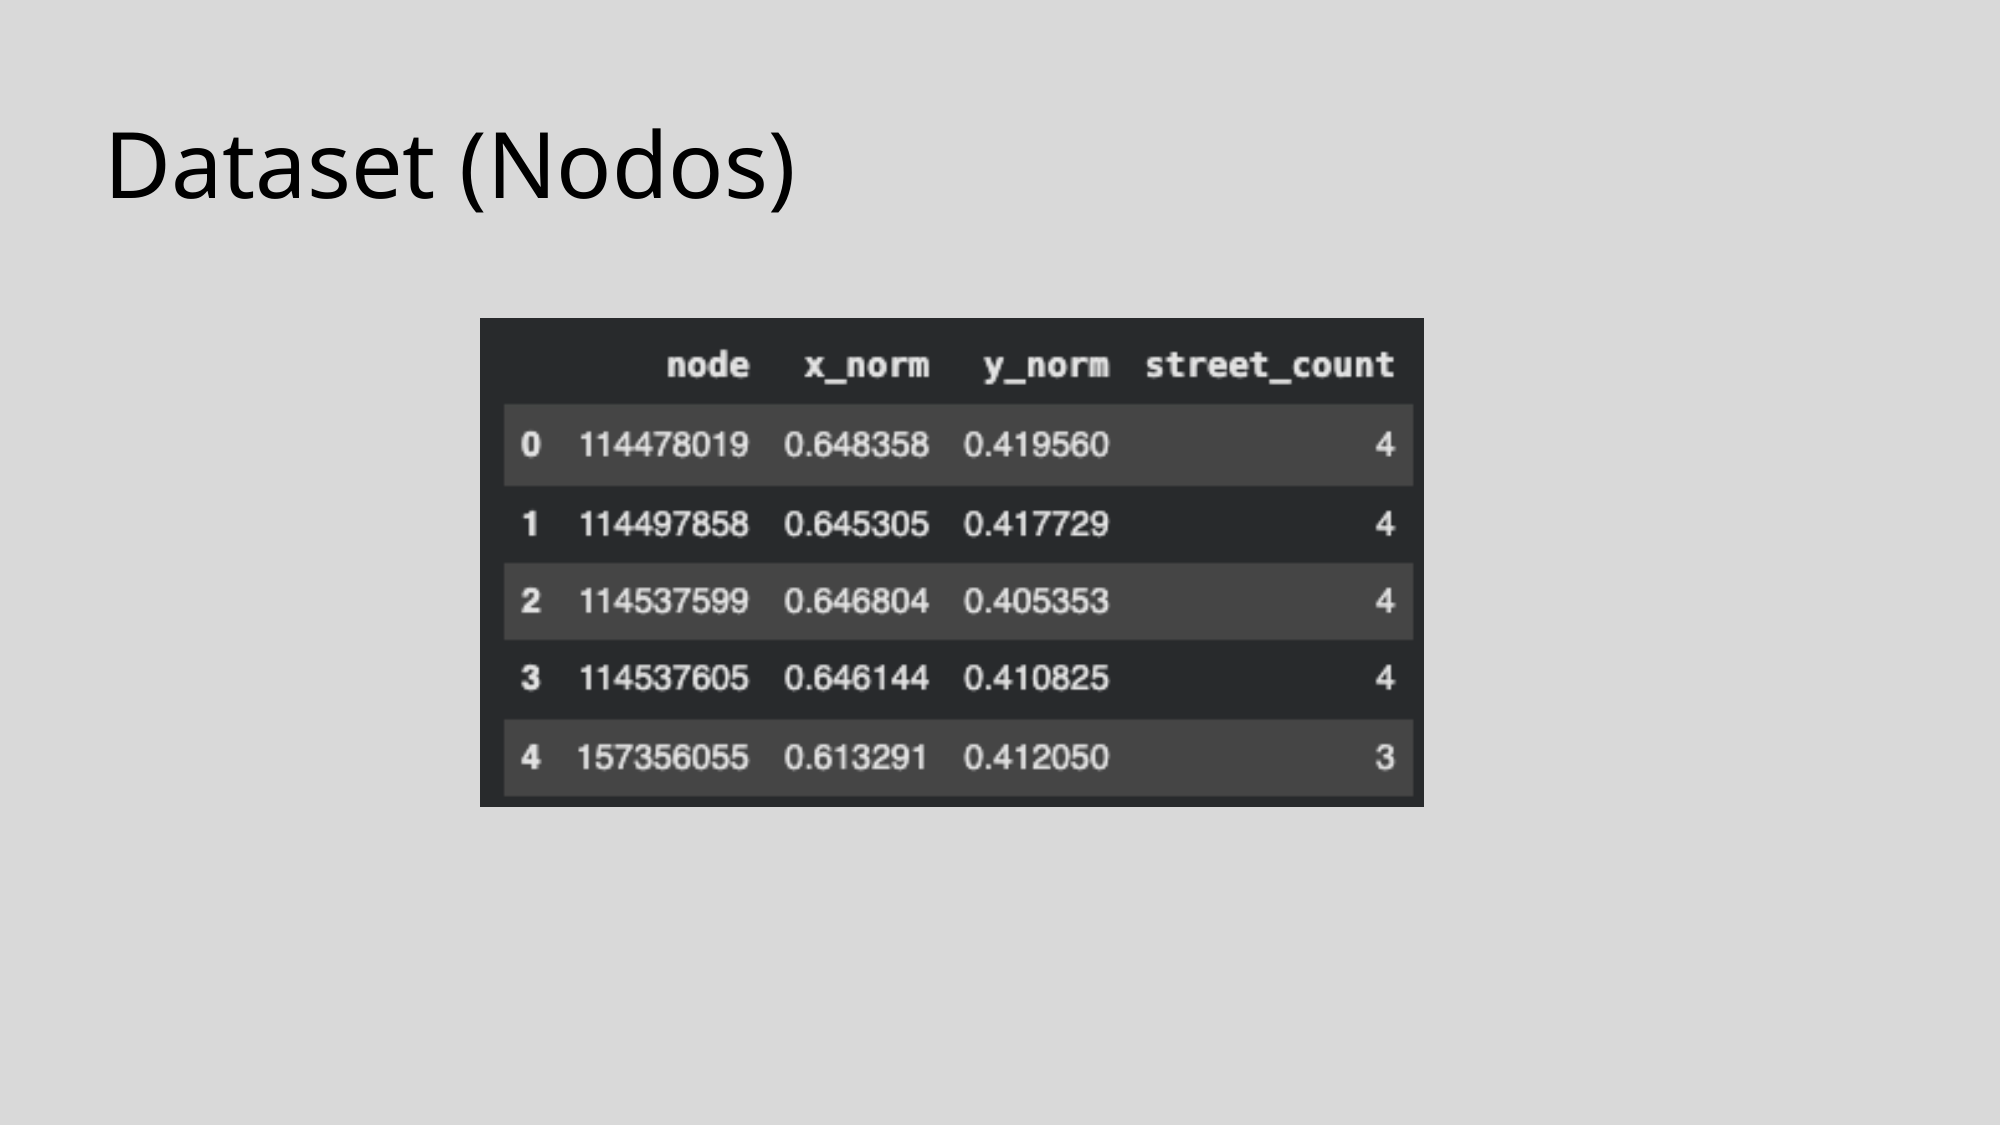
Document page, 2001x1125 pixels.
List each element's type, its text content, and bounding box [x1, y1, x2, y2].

picture [479, 317, 1424, 808]
title Dataset (Nodos) [89, 59, 1815, 278]
